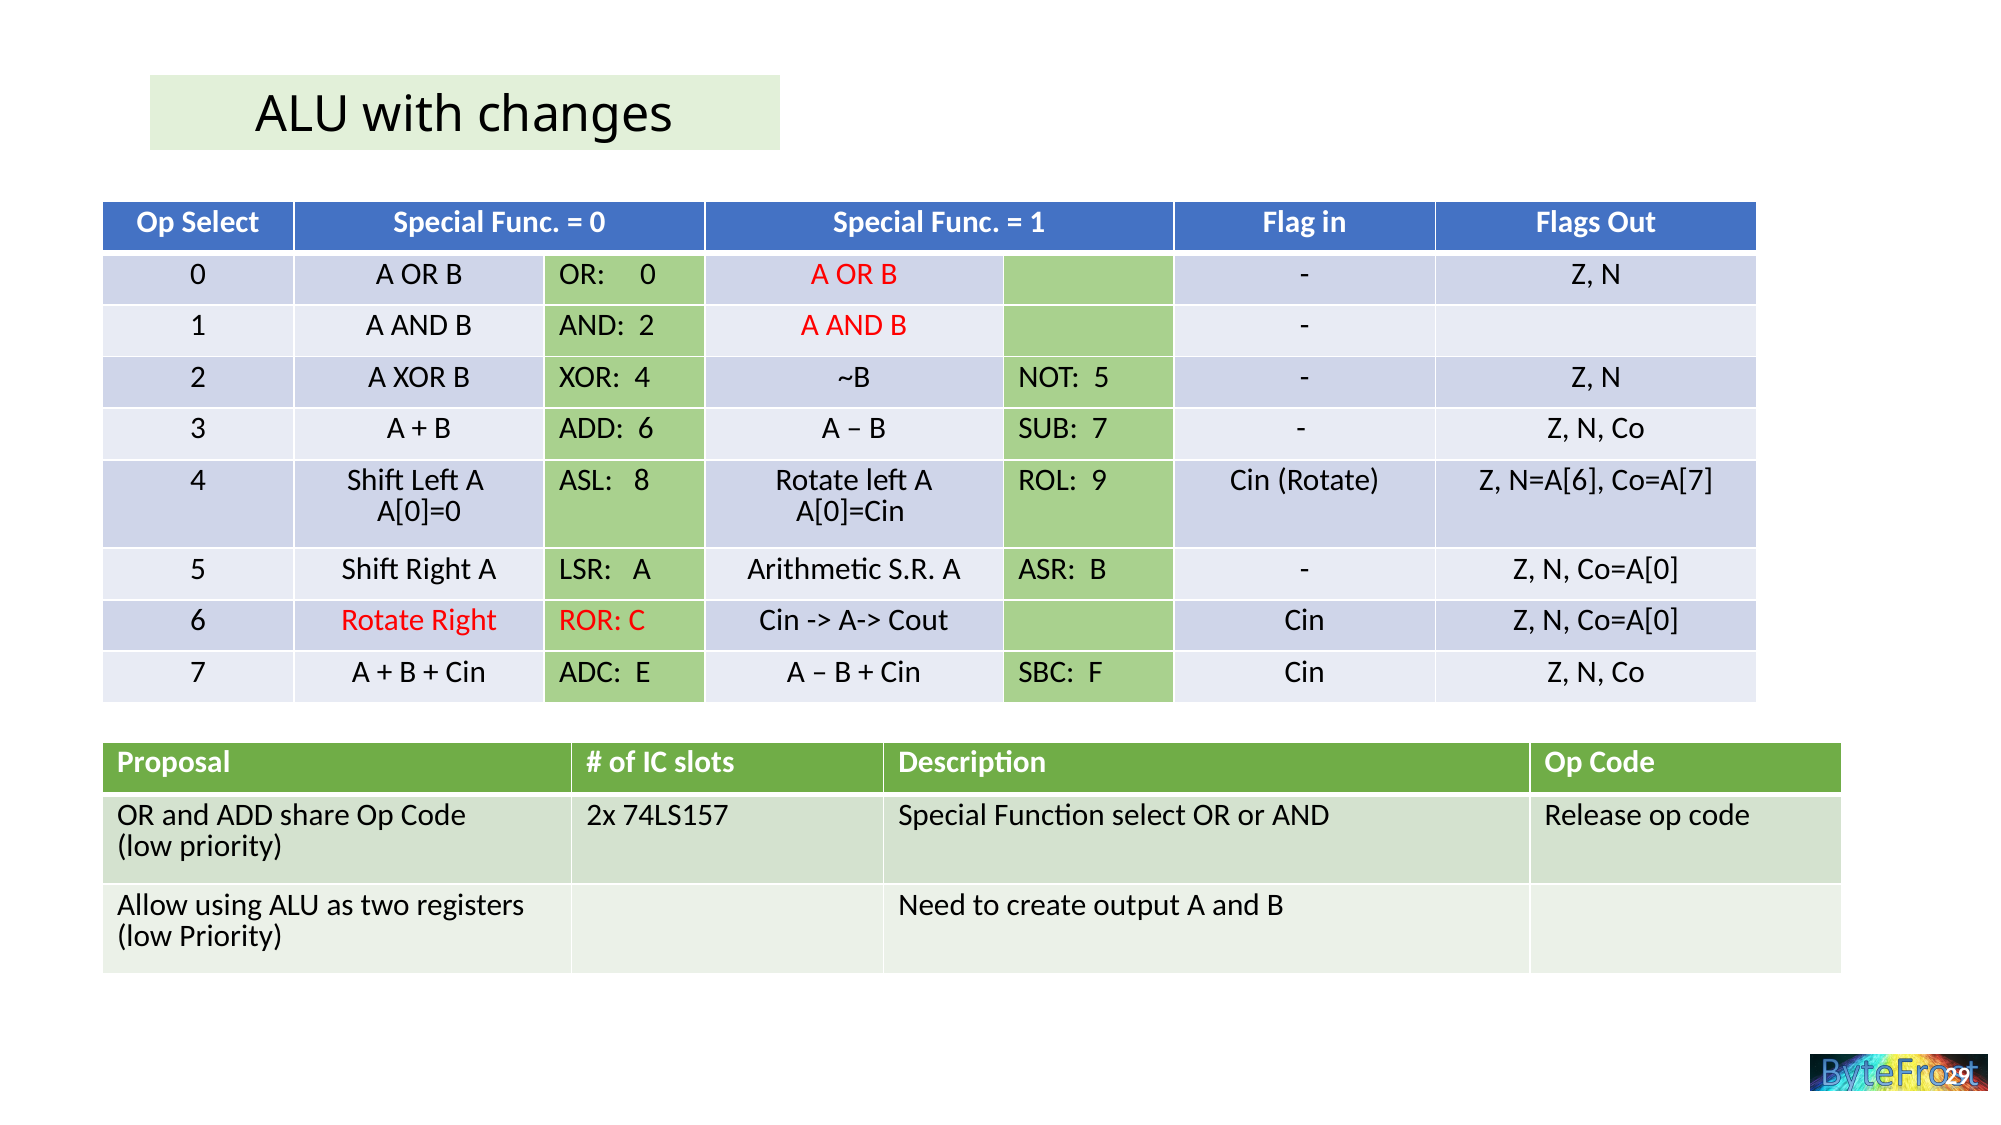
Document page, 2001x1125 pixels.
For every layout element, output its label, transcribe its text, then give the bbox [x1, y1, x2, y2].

table_cell AND: 2 [545, 306, 704, 356]
table_cell Shift Left A A[0]=0 [295, 461, 543, 547]
table_cell ROR: C [545, 601, 704, 650]
table_cell ROL: 9 [1004, 461, 1173, 547]
table_cell NOT: 5 [1004, 357, 1173, 407]
table_cell 5 [103, 549, 293, 599]
table_cell Cin [1175, 652, 1435, 702]
table_cell ADD: 6 [545, 409, 704, 459]
table_cell 2 [103, 357, 293, 407]
table_cell [1531, 885, 1841, 973]
table_cell OR: 0 [545, 256, 704, 304]
table_cell [1004, 601, 1173, 650]
table_cell Cin (Rotate) [1175, 461, 1435, 547]
table_header Special Func. = 0 [295, 202, 704, 250]
table_cell Arithmetic S.R. A [706, 549, 1003, 599]
table_cell [572, 885, 883, 973]
table_cell Z, N, Co [1436, 409, 1756, 459]
table_cell - [1175, 409, 1435, 459]
table_header Op Select [103, 202, 293, 250]
table_cell 2x 74LS157 [572, 797, 883, 883]
table_cell Allow using ALU as two registers (low Priority) [103, 885, 571, 973]
table_cell 6 [103, 601, 293, 650]
table_cell [1004, 256, 1173, 304]
table_cell SBC: F [1004, 652, 1173, 702]
table_cell Special Function select OR or AND [884, 797, 1529, 883]
table_cell ~B [706, 357, 1003, 407]
table_header Special Func. = 1 [706, 202, 1173, 250]
table_cell XOR: 4 [545, 357, 704, 407]
table_cell 7 [103, 652, 293, 702]
table_header # of IC slots [572, 743, 883, 792]
table_cell Cin [1175, 601, 1435, 650]
table_cell Z, N [1436, 256, 1756, 304]
table_cell Z, N=A[6], Co=A[7] [1436, 461, 1756, 547]
table_cell - [1175, 306, 1435, 356]
table_cell Z, N, Co=A[0] [1436, 549, 1756, 599]
table_cell Z, N, Co [1436, 652, 1756, 702]
table_cell Rotate left A A[0]=Cin [706, 461, 1003, 547]
table_cell A AND B [295, 306, 543, 356]
table_cell Z, N [1436, 357, 1756, 407]
table_cell OR and ADD share Op Code (low priority) [103, 797, 571, 883]
table_cell A XOR B [295, 357, 543, 407]
table_cell A OR B [295, 256, 543, 304]
table_cell A + B + Cin [295, 652, 543, 702]
table_header Proposal [103, 743, 571, 792]
table_cell A + B [295, 409, 543, 459]
table_cell A – B + Cin [706, 652, 1003, 702]
table_cell ADC: E [545, 652, 704, 702]
table_header Flags Out [1436, 202, 1756, 250]
table_cell Rotate Right [295, 601, 543, 650]
table_cell 3 [103, 409, 293, 459]
table_cell LSR: A [545, 549, 704, 599]
table_cell - [1175, 256, 1435, 304]
text_box 29 [1535, 1044, 1986, 1105]
table_cell A OR B [706, 256, 1003, 304]
table_cell Need to create output A and B [884, 885, 1529, 973]
table_cell ASL: 8 [545, 461, 704, 547]
table_cell A AND B [706, 306, 1003, 356]
table_header Description [884, 743, 1529, 792]
table_cell - [1175, 357, 1435, 407]
table_cell A – B [706, 409, 1003, 459]
table_cell 1 [103, 306, 293, 356]
table_cell Release op code [1531, 797, 1841, 883]
table_cell [1004, 306, 1173, 356]
table_header Op Code [1531, 743, 1841, 792]
table_cell ASR: B [1004, 549, 1173, 599]
table_cell Shift Right A [295, 549, 543, 599]
table_cell 0 [103, 256, 293, 304]
table_cell [1436, 306, 1756, 356]
table_cell 4 [103, 461, 293, 547]
table_cell Z, N, Co=A[0] [1436, 601, 1756, 650]
table_cell - [1175, 549, 1435, 599]
table_header Flag in [1175, 202, 1435, 250]
title ALU with changes [150, 75, 780, 150]
picture [1810, 1054, 1988, 1091]
table_cell Cin -> A-> Cout [706, 601, 1003, 650]
table_cell SUB: 7 [1004, 409, 1173, 459]
